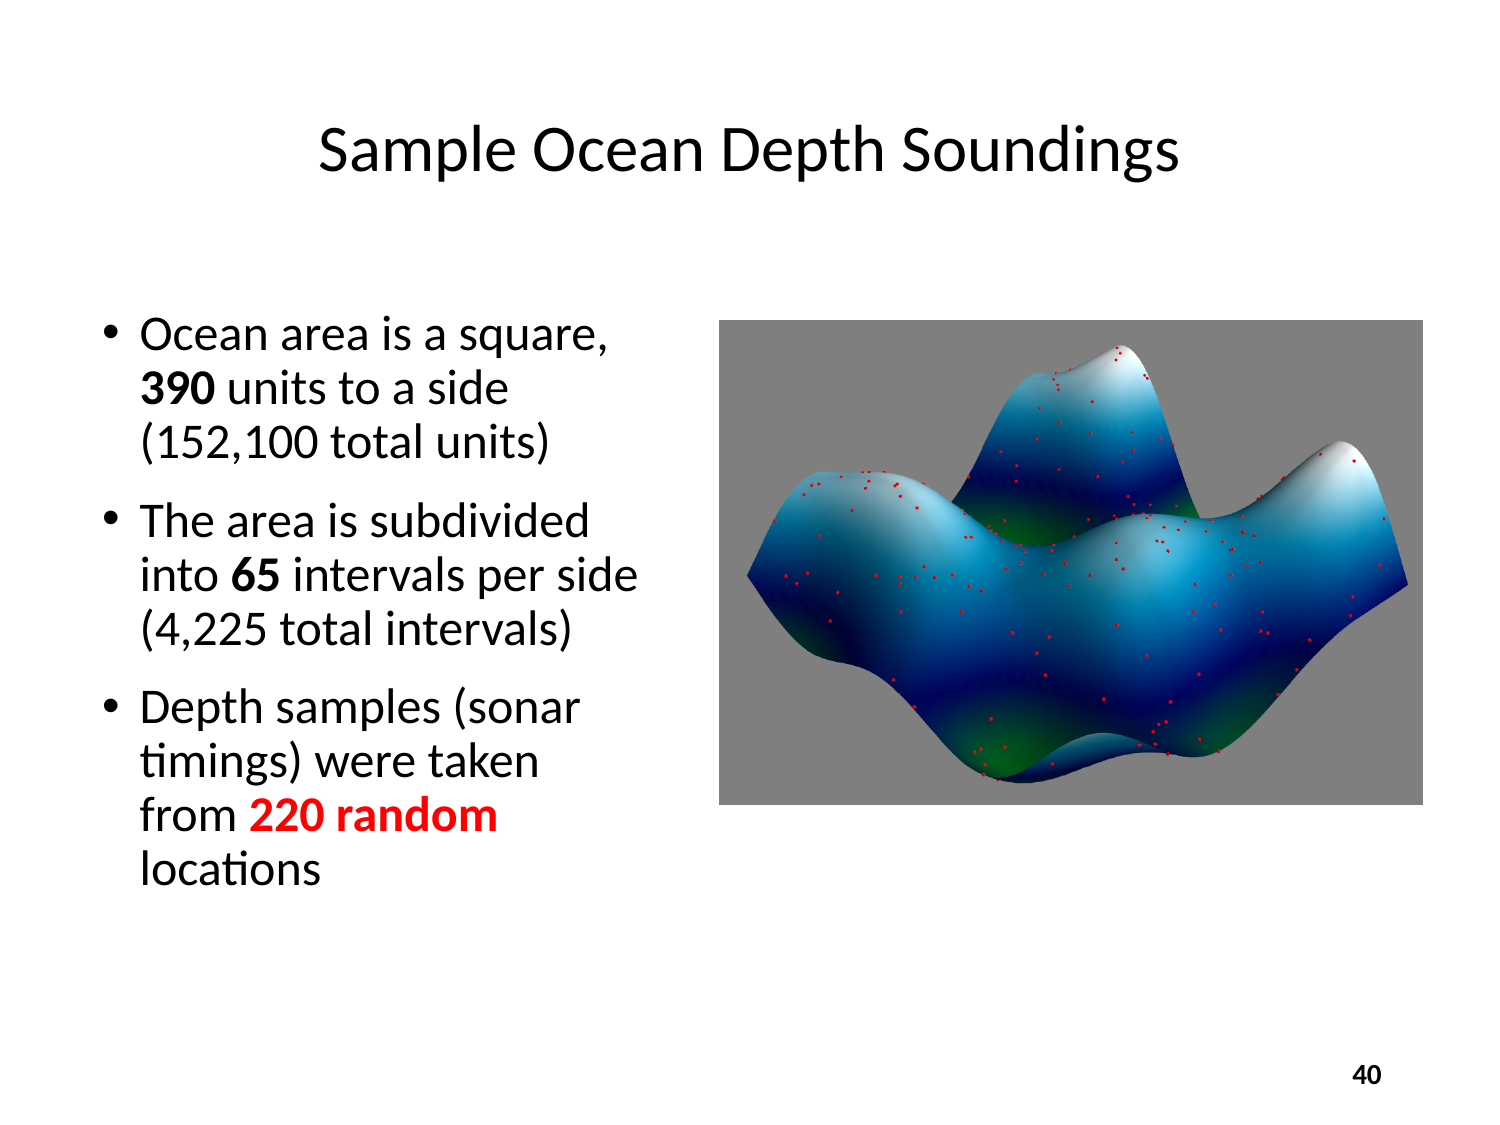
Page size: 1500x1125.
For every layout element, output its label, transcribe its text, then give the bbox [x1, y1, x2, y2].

slide_number 40 [1059, 1042, 1397, 1103]
picture [719, 320, 1423, 805]
list Ocean area is a square, 390 units to a side (152,100 total units) The area is subdivided into 65 intervals per side (4,225 total intervals) Depth samples (sonar timings) were taken from 220 random locations [87, 299, 661, 939]
title Sample Ocean Depth Soundings [103, 59, 1397, 241]
